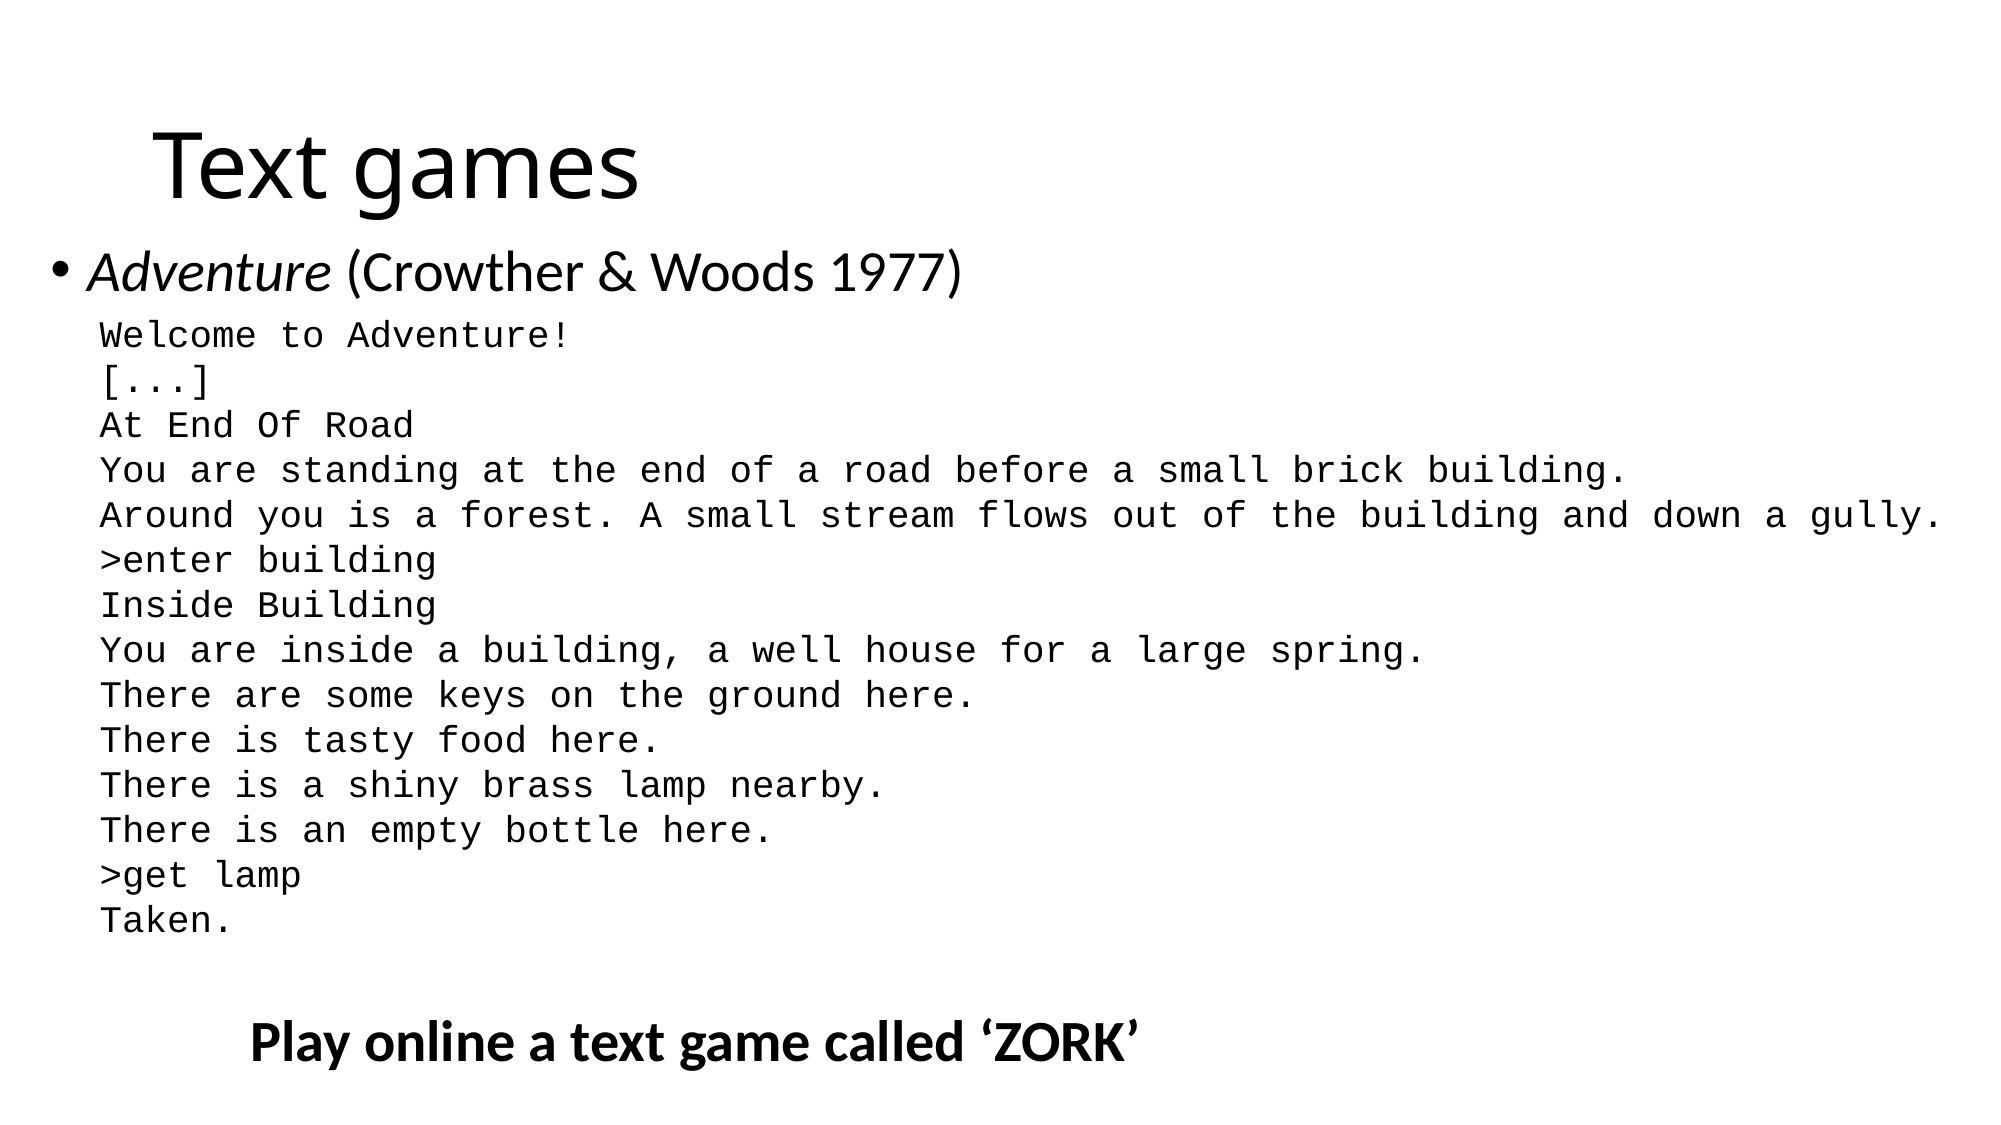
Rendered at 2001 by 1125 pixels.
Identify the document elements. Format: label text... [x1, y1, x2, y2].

text_box Play online a text game called ‘ZORK’ [235, 995, 1622, 1081]
title Text games [137, 59, 1863, 278]
text_box Welcome to Adventure! [...] At End Of Road You are standing at the end of a road before a small brick building. Around you is a forest. A small stream flows out of the building and down a gully. >enter building Inside Building You are inside a building, a well house for a large spring. There are some keys on the ground here. There is tasty food here. There is a shiny brass lamp nearby. There is an empty bottle here. >get lamp Taken. [84, 302, 1960, 993]
list Adventure (Crowther & Woods 1977) [35, 233, 1761, 322]
